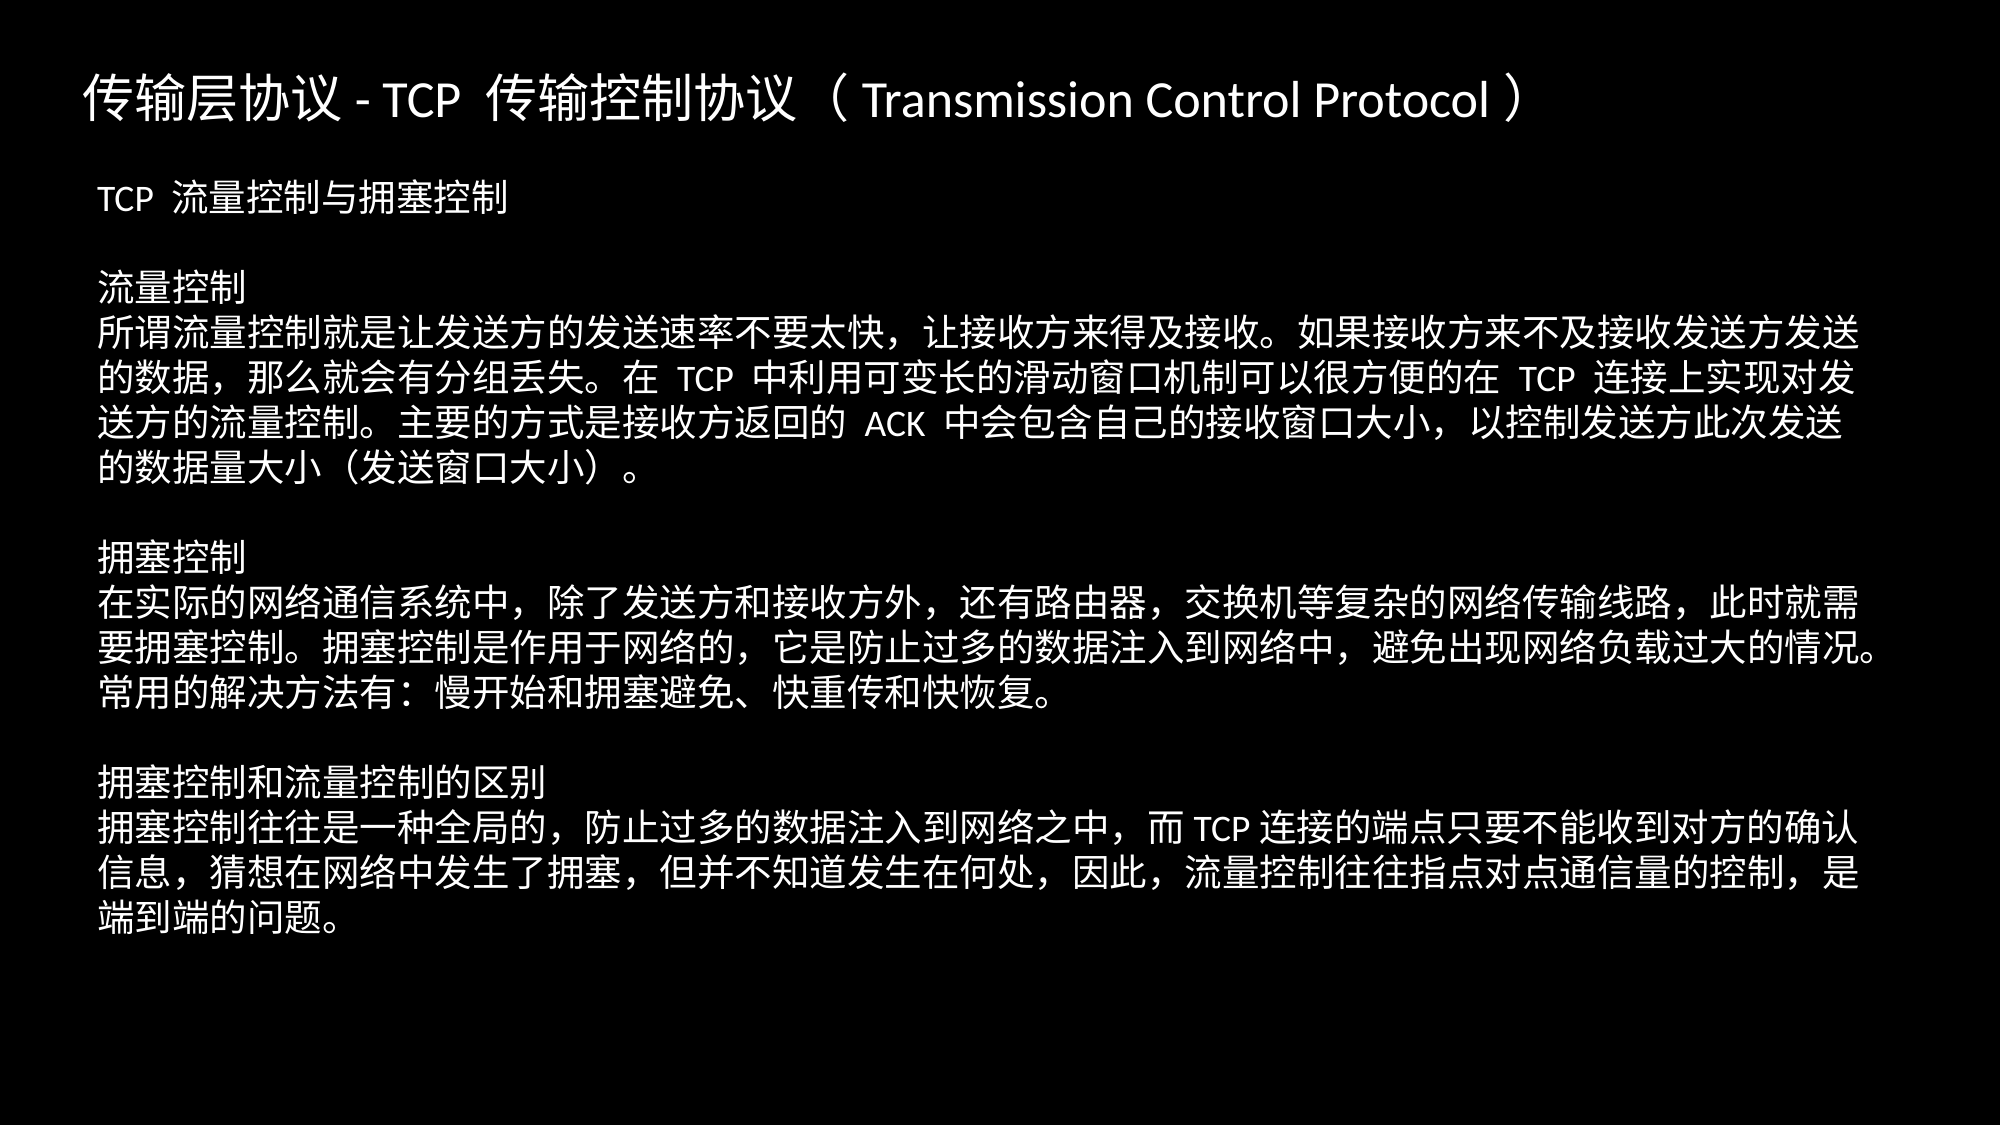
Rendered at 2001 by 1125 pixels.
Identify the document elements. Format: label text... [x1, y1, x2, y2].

text_box TCP 流量控制与拥塞控制 流量控制 所谓流量控制就是让发送方的发送速率不要太快，让接收方来得及接收。如果接收方来不及接收发送方发送的数据，那么就会有分组丢失。在 TCP 中利用可变长的滑动窗口机制可以很方便的在 TCP 连接上实现对发送方的流量控制。主要的方式是接收方返回的 ACK 中会包含自己的接收窗口大小，以控制发送方此次发送的数据量大小（发送窗口大小）。 拥塞控制 在实际的网络通信系统中，除了发送方和接收方外，还有路由器，交换机等复杂的网络传输线路，此时就需要拥塞控制。拥塞控制是作用于网络的，它是防止过多的数据注入到网络中，避免出现网络负载过大的情况。常用的解决方法有：慢开始和拥塞避免、快重传和快恢复。 拥塞控制和流量控制的区别 拥塞控制往往是一种全局的，防止过多的数据注入到网络之中，而TCP连接的端点只要不能收到对方的确认信息，猜想在网络中发生了拥塞，但并不知道发生在何处，因此，流量控制往往指点对点通信量的控制，是端到端的问题。 [82, 166, 1882, 1082]
text_box 传输层协议- TCP 传输控制协议（Transmission Control Protocol） [67, 57, 2000, 135]
